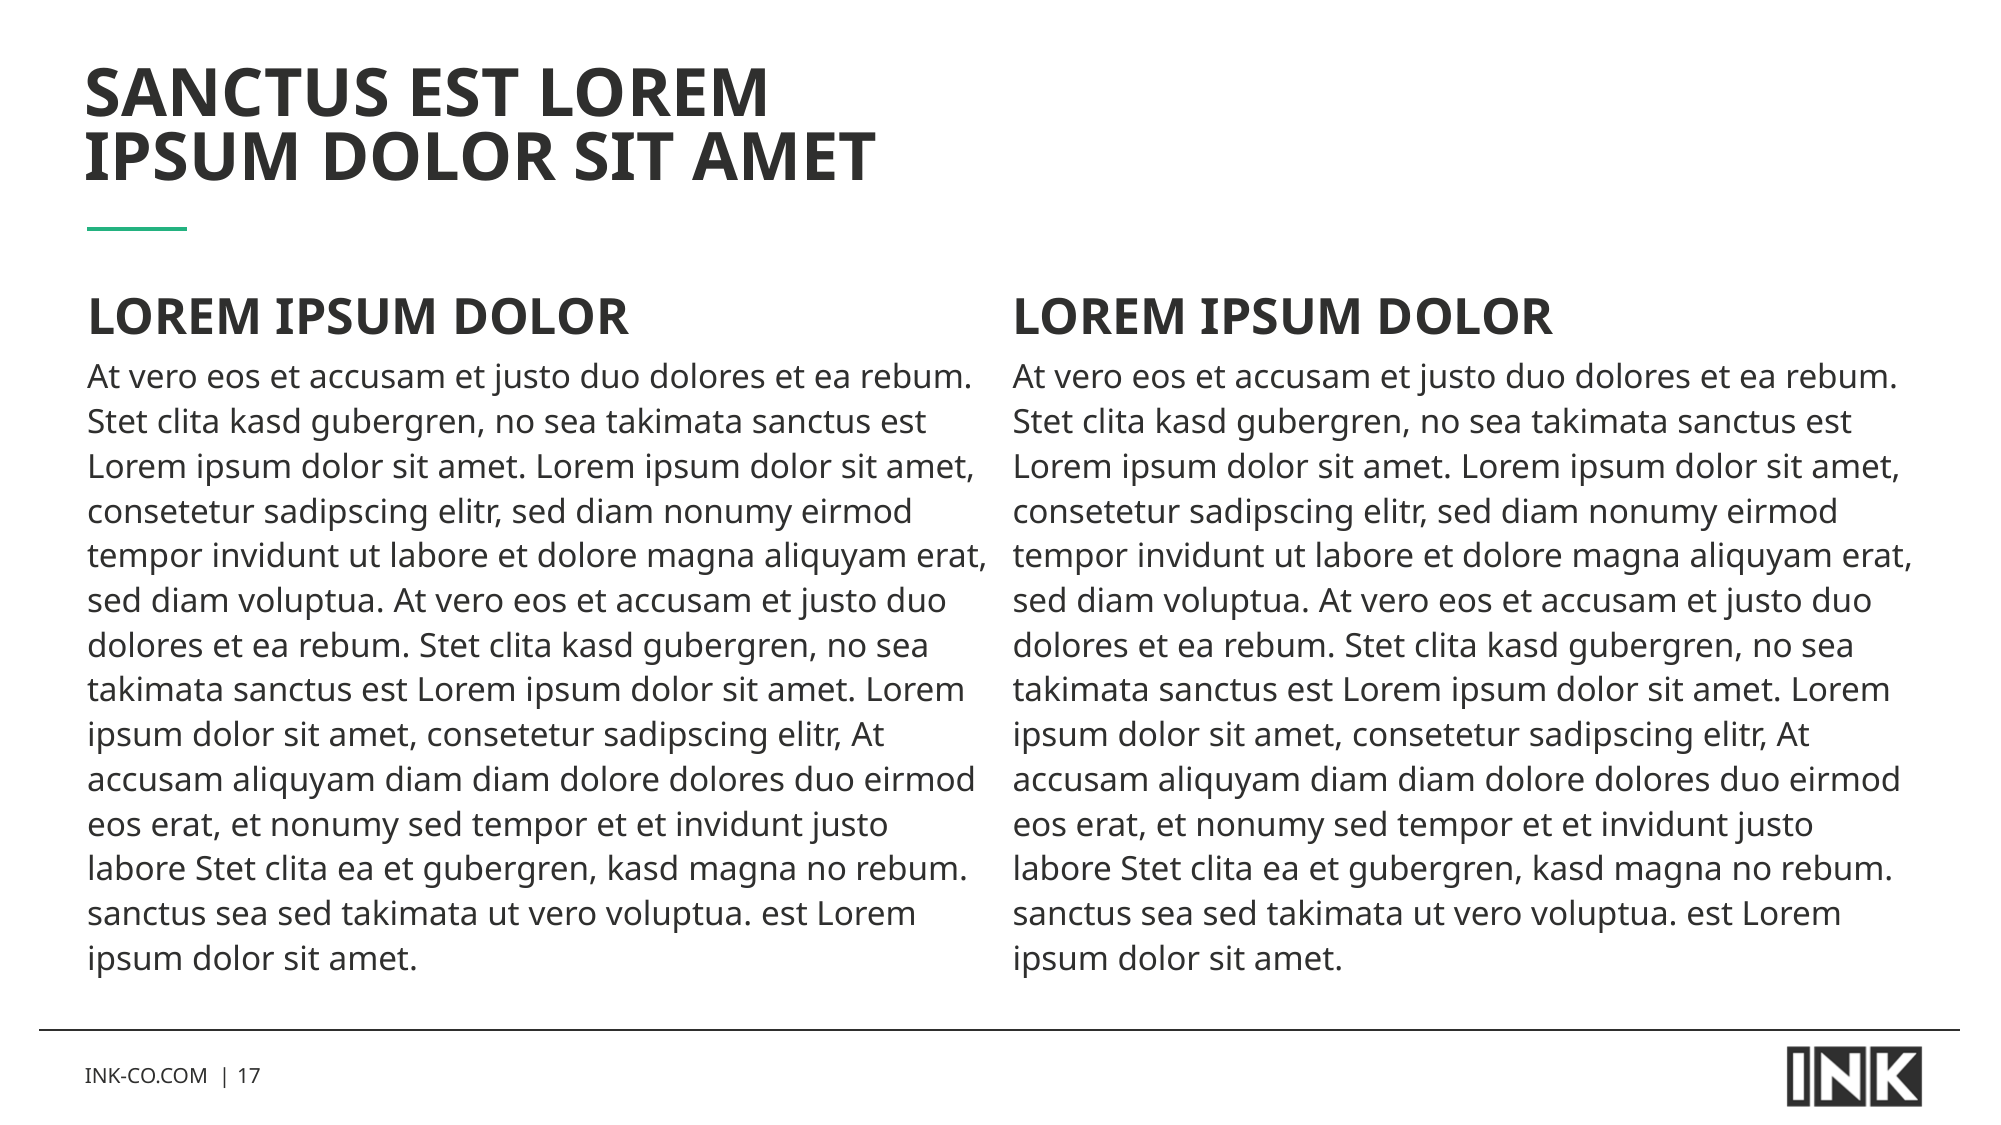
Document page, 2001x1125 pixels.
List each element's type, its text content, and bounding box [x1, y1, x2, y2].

list At vero eos et accusam et justo duo dolores et ea rebum. Stet clita kasd gubergren, no sea takimata sanctus est Lorem ipsum dolor sit amet. Lorem ipsum dolor sit amet, consetetur sadipscing elitr, sed diam nonumy eirmod tempor invidunt ut labore et dolore magna aliquyam erat, sed diam voluptua. At vero eos et accusam et justo duo dolores et ea rebum. Stet clita kasd gubergren, no sea takimata sanctus est Lorem ipsum dolor sit amet. Lorem ipsum dolor sit amet, consetetur sadipscing elitr, At accusam aliquyam diam diam dolore dolores duo eirmod eos erat, et nonumy sed tempor et et invidunt justo labore Stet clita ea et gubergren, kasd magna no rebum. sanctus sea sed takimata ut vero voluptua. est Lorem ipsum dolor sit amet. [86, 350, 990, 994]
list Lorem ipsum dolor [1012, 286, 1919, 335]
title sanctus est Lorem ipsum dolor sit amet [85, 59, 1921, 200]
slide_number 17 [241, 1054, 414, 1100]
list At vero eos et accusam et justo duo dolores et ea rebum. Stet clita kasd gubergren, no sea takimata sanctus est Lorem ipsum dolor sit amet. Lorem ipsum dolor sit amet, consetetur sadipscing elitr, sed diam nonumy eirmod tempor invidunt ut labore et dolore magna aliquyam erat, sed diam voluptua. At vero eos et accusam et justo duo dolores et ea rebum. Stet clita kasd gubergren, no sea takimata sanctus est Lorem ipsum dolor sit amet. Lorem ipsum dolor sit amet, consetetur sadipscing elitr, At accusam aliquyam diam diam dolore dolores duo eirmod eos erat, et nonumy sed tempor et et invidunt justo labore Stet clita ea et gubergren, kasd magna no rebum. sanctus sea sed takimata ut vero voluptua. est Lorem ipsum dolor sit amet. [1012, 350, 1919, 994]
footer INK-CO.COM | [85, 1046, 241, 1107]
list Lorem ipsum dolor [87, 286, 988, 335]
picture [1781, 1041, 1928, 1112]
